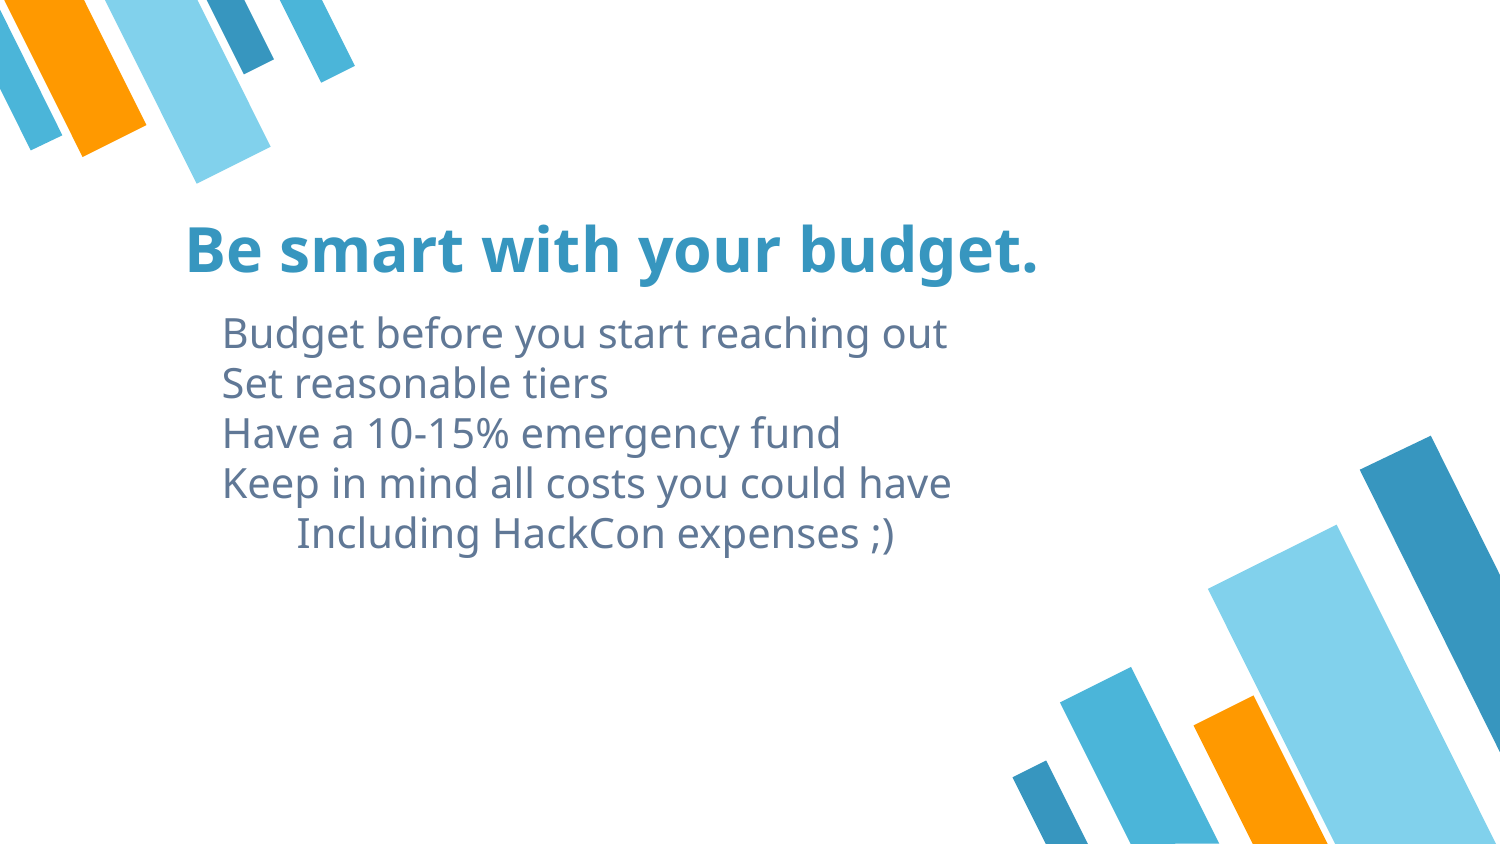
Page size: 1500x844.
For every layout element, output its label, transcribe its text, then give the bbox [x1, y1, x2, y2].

list Budget before you start reaching out Set reasonable tiers Have a 10-15% emergency fund Keep in mind all costs you could have Including HackCon expenses ;) [169, 291, 1115, 706]
title Be smart with your budget. [169, 188, 1115, 291]
